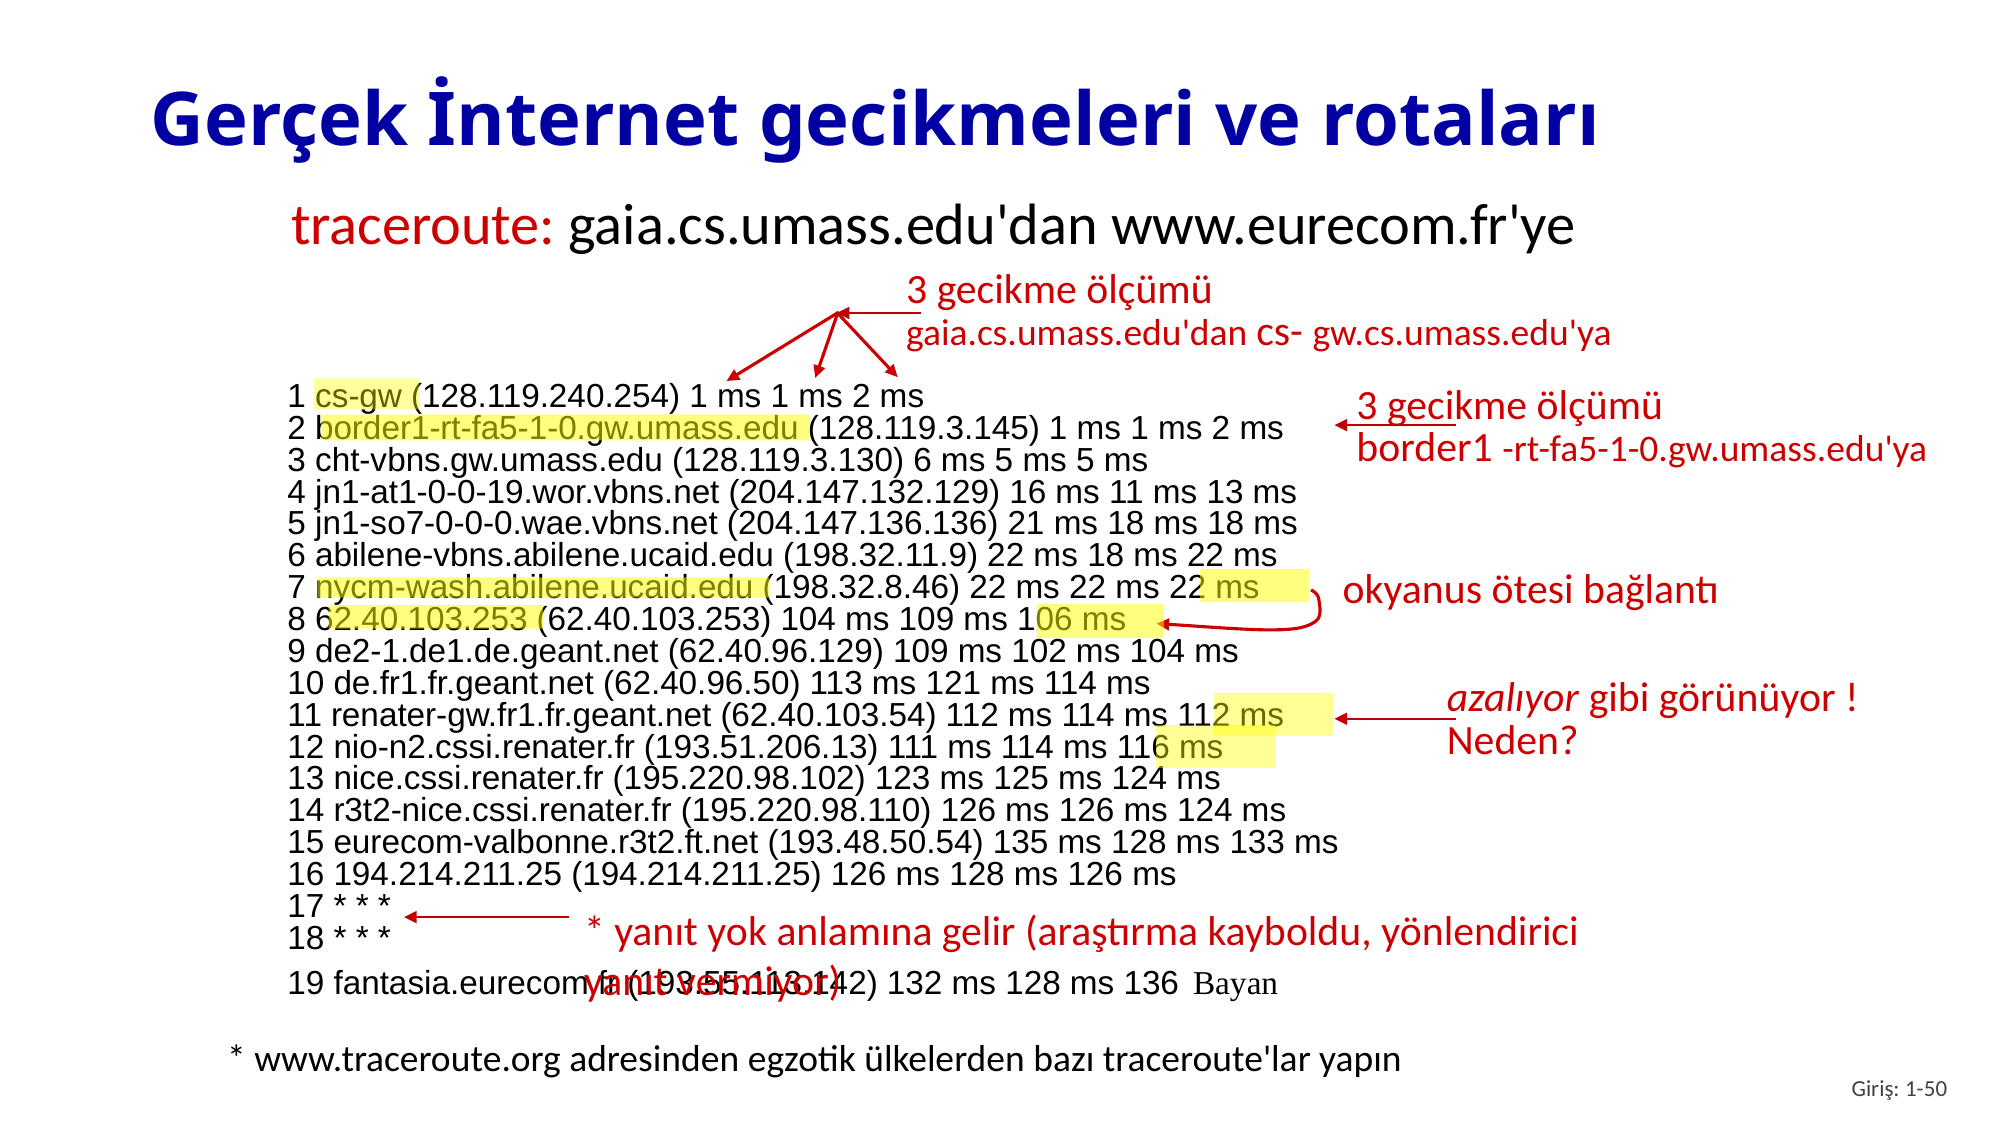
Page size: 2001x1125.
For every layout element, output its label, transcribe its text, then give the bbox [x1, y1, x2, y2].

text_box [314, 261, 1866, 410]
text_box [1155, 670, 1883, 772]
text_box * www.traceroute.org adresinden egzotik ülkelerden bazı traceroute'lar yapın [212, 1026, 1418, 1087]
text_box 1 cs-gw (128.119.240.254) 1 ms 1 ms 2 ms 2 border1-rt-fa5-1-0.gw.umass.edu (128.119.3.145) 1 ms 1 ms 2 ms 3 cht-vbns.gw.umass.edu (128.119.3.130) 6 ms 5 ms 5 ms 4 jn1-at1-0-0-19.wor.vbns.net (204.147.132.129) 16 ms 11 ms 13 ms 5 jn1-so7-0-0-0.wae.vbns.net (204.147.136.136) 21 ms 18 ms 18 ms 6 abilene-vbns.abilene.ucaid.edu (198.32.11.9) 22 ms 18 ms 22 ms 7 nycm-wash.abilene.ucaid.edu (198.32.8.46) 22 ms 22 ms 22 ms 8 62.40.103.253 (62.40.103.253) 104 ms 109 ms 106 ms 9 de2-1.de1.de.geant.net (62.40.96.129) 109 ms 102 ms 104 ms 10 de.fr1.fr.geant.net (62.40.96.50) 113 ms 121 ms 114 ms 11 renater-gw.fr1.fr.geant.net (62.40.103.54) 112 ms 114 ms 112 ms 12 nio-n2.cssi.renater.fr (193.51.206.13) 111 ms 114 ms 116 ms 13 nice.cssi.renater.fr (195.220.98.102) 123 ms 125 ms 124 ms 14 r3t2-nice.cssi.renater.fr (195.220.98.110) 126 ms 126 ms 124 ms 15 eurecom-valbonne.r3t2.ft.net (193.48.50.54) 135 ms 128 ms 133 ms 16 194.214.211.25 (194.214.211.25) 126 ms 128 ms 126 ms 17 * * * 18 * * * 19 fantasia.eurecom.fr (193.55.113.142) 132 ms 128 ms 136 Bayan [272, 374, 1623, 1012]
slide_number Giriş: 1-50 [1512, 1056, 1963, 1117]
title Gerçek İnternet gecikmeleri ve rotaları [135, 47, 1861, 195]
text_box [321, 378, 2000, 480]
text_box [404, 896, 1601, 962]
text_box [317, 554, 1779, 639]
text_box traceroute: gaia.cs.umass.edu'dan www.eurecom.fr'ye [276, 178, 1621, 264]
